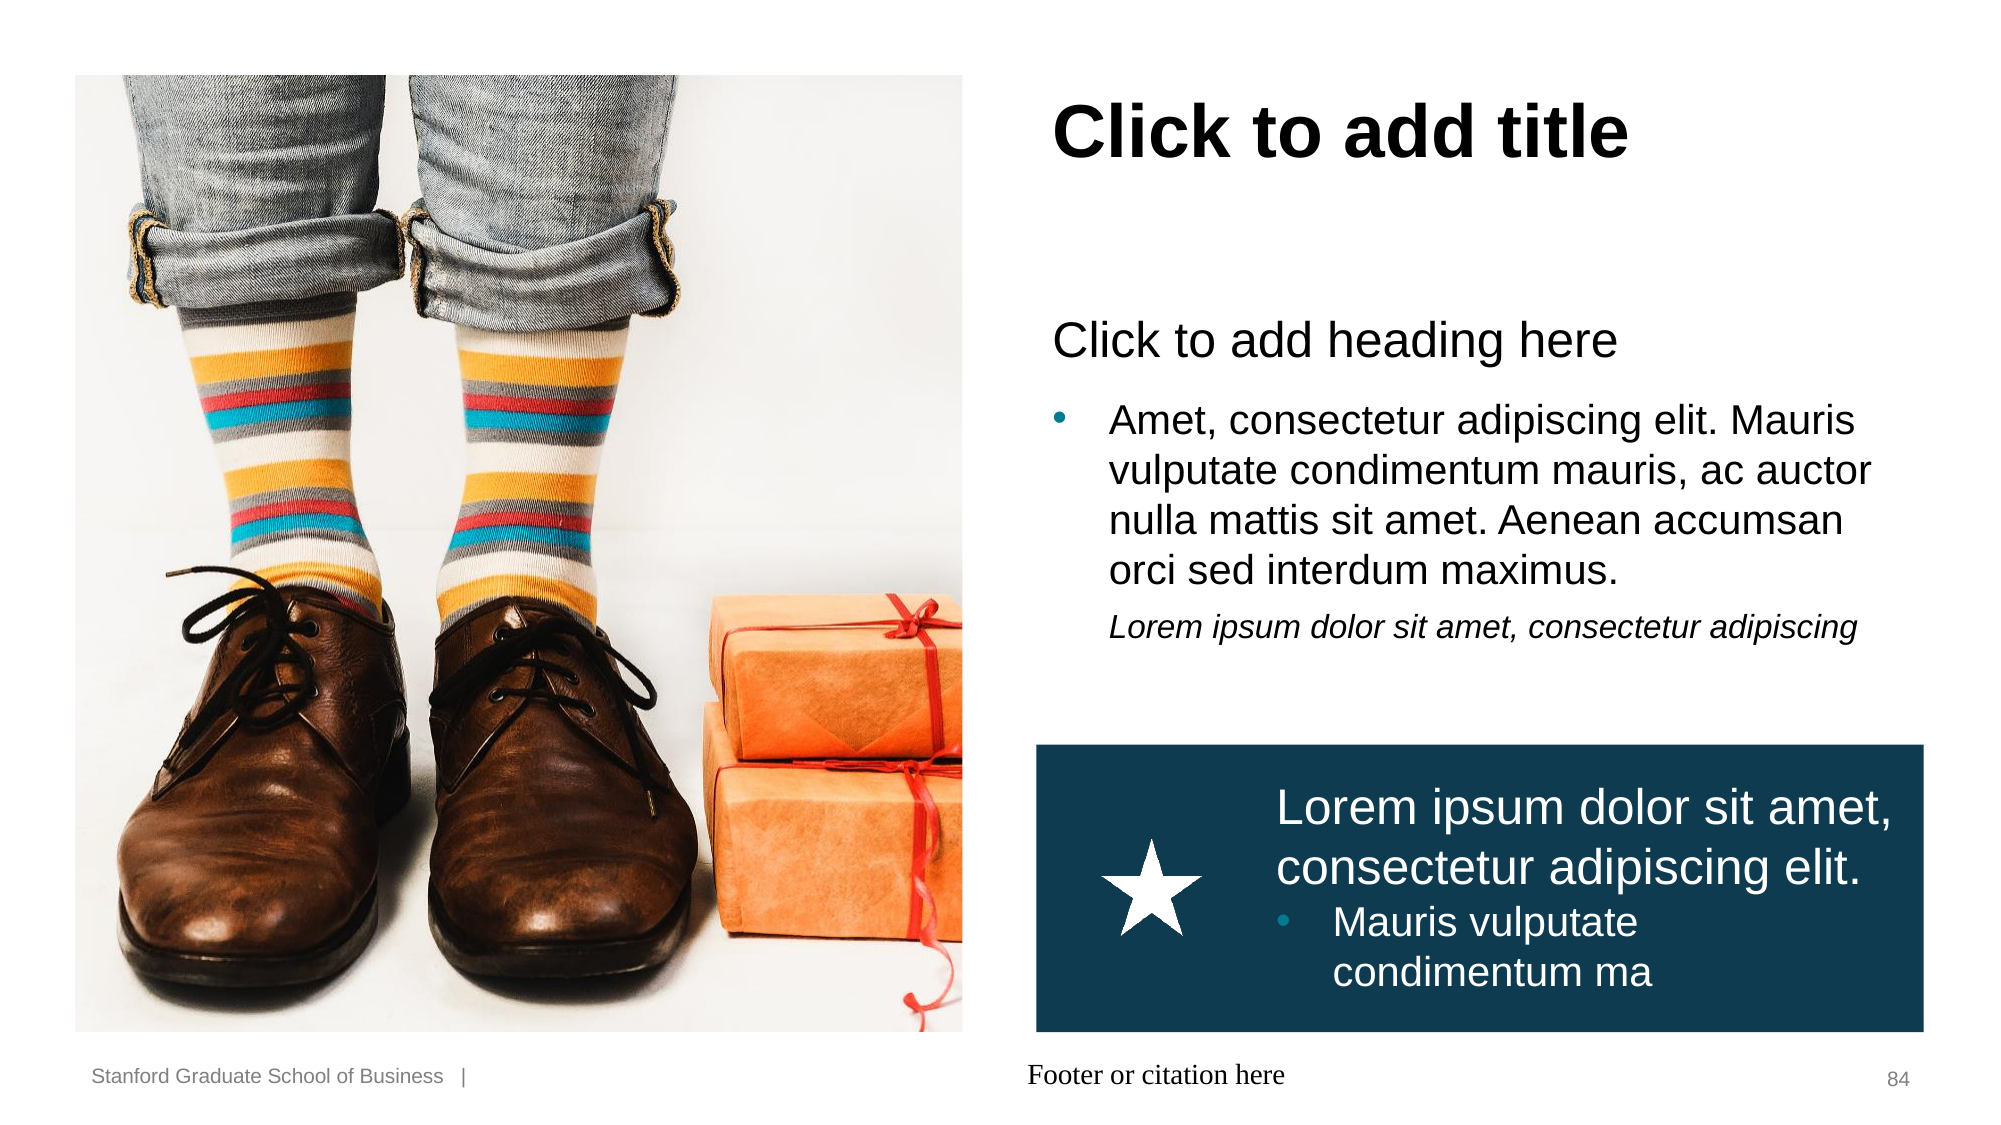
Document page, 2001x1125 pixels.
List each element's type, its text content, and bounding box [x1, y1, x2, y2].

picture [74, 74, 963, 1032]
slide_number 84 [1866, 1054, 1925, 1098]
list Lorem ipsum dolor sit amet, consectetur adipiscing elit. Mauris vulputate condimentum ma [1036, 744, 1924, 1033]
footer Footer or citation here [468, 1054, 1844, 1098]
list Click to add heading here Amet, consectetur adipiscing elit. Mauris vulputate condimentum mauris, ac auctor nulla mattis sit amet. Aenean accumsan orci sed interdum maximus. Lorem ipsum dolor sit amet, consectetur adipiscing [1037, 299, 1924, 723]
title Click to add title [1037, 75, 1925, 272]
picture [1081, 816, 1221, 957]
